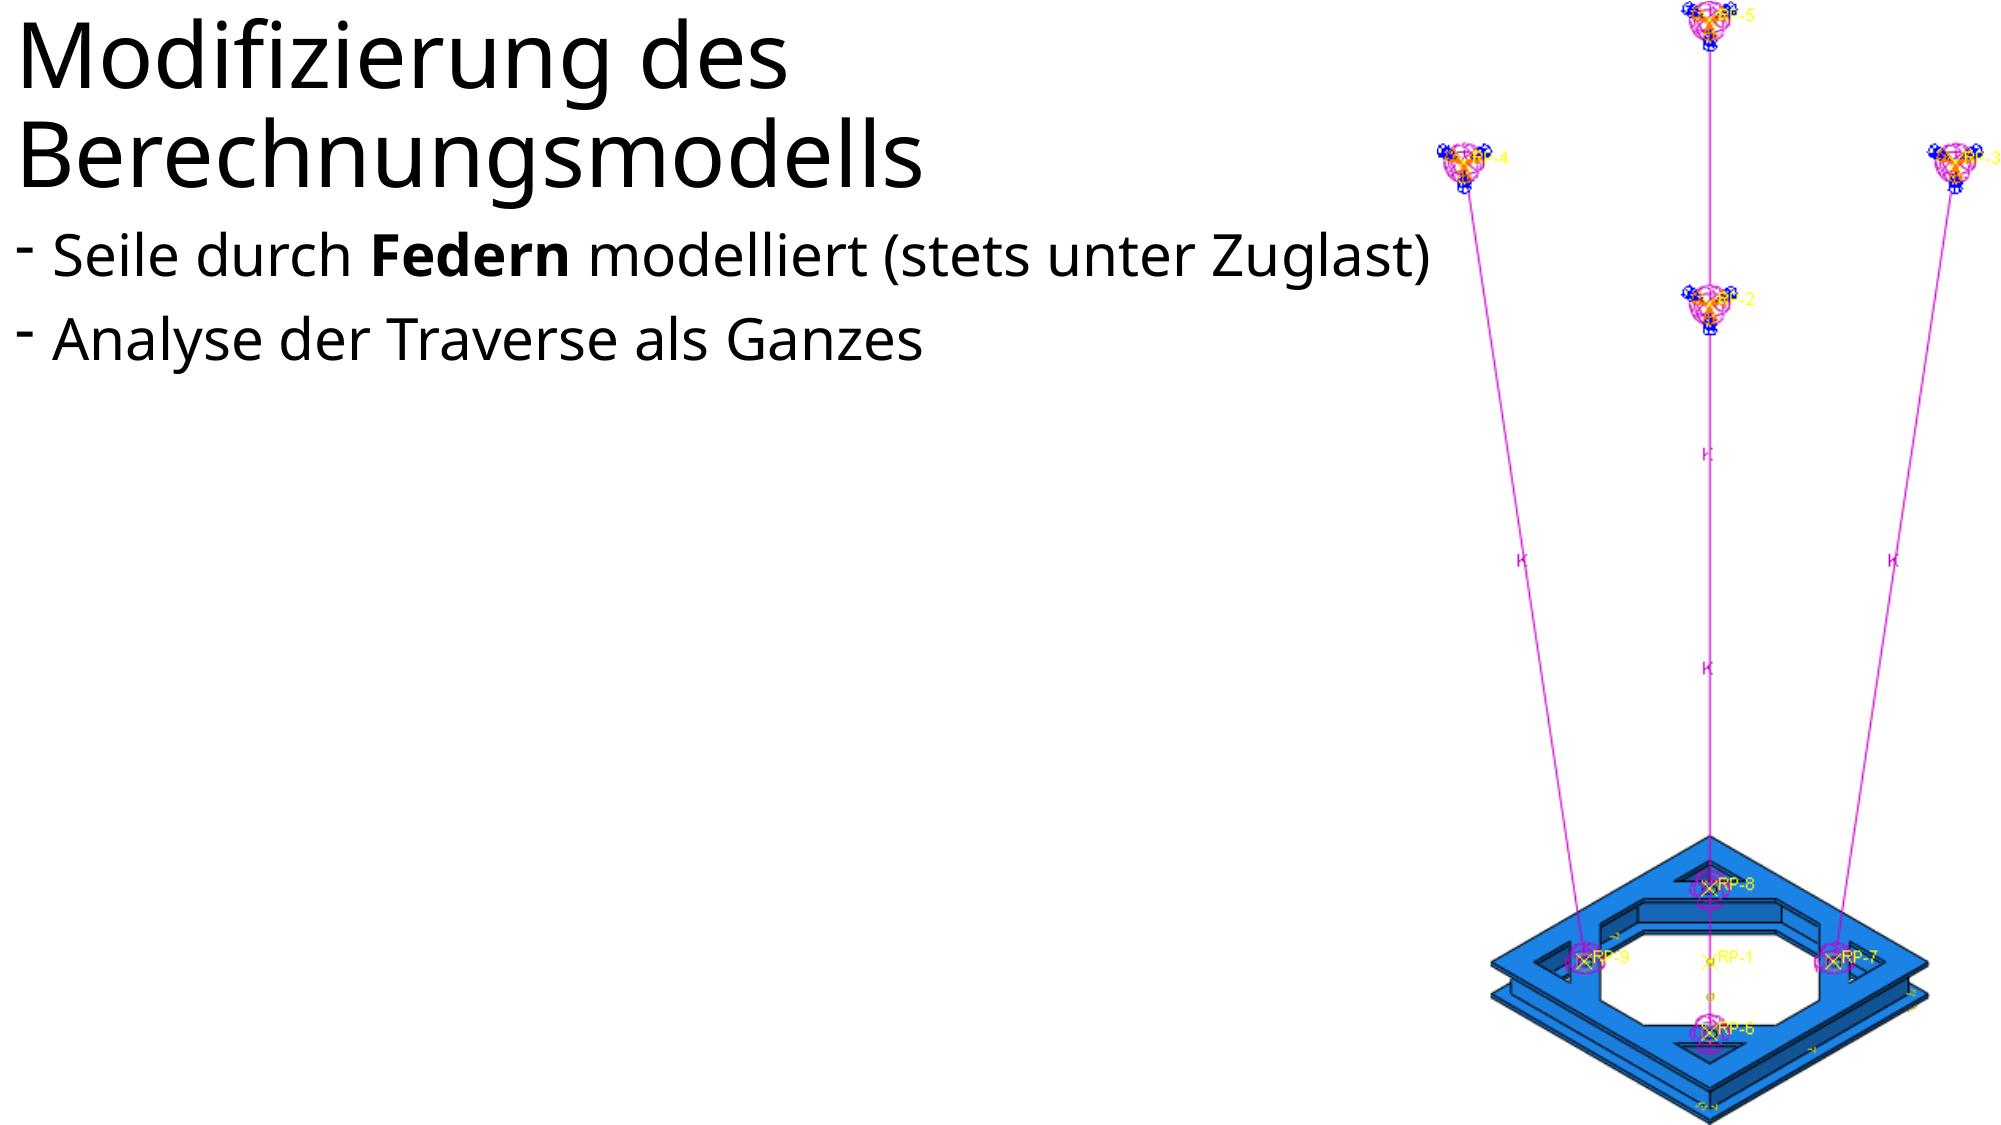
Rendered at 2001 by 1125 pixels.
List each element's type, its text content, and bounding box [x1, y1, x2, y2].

list Seile durch Federn modelliert (stets unter Zuglast) Analyse der Traverse als Ganzes [0, 218, 1437, 1125]
picture [1437, 1, 2000, 1125]
title Modifizierung des Berechnungsmodells [0, 0, 1725, 218]
